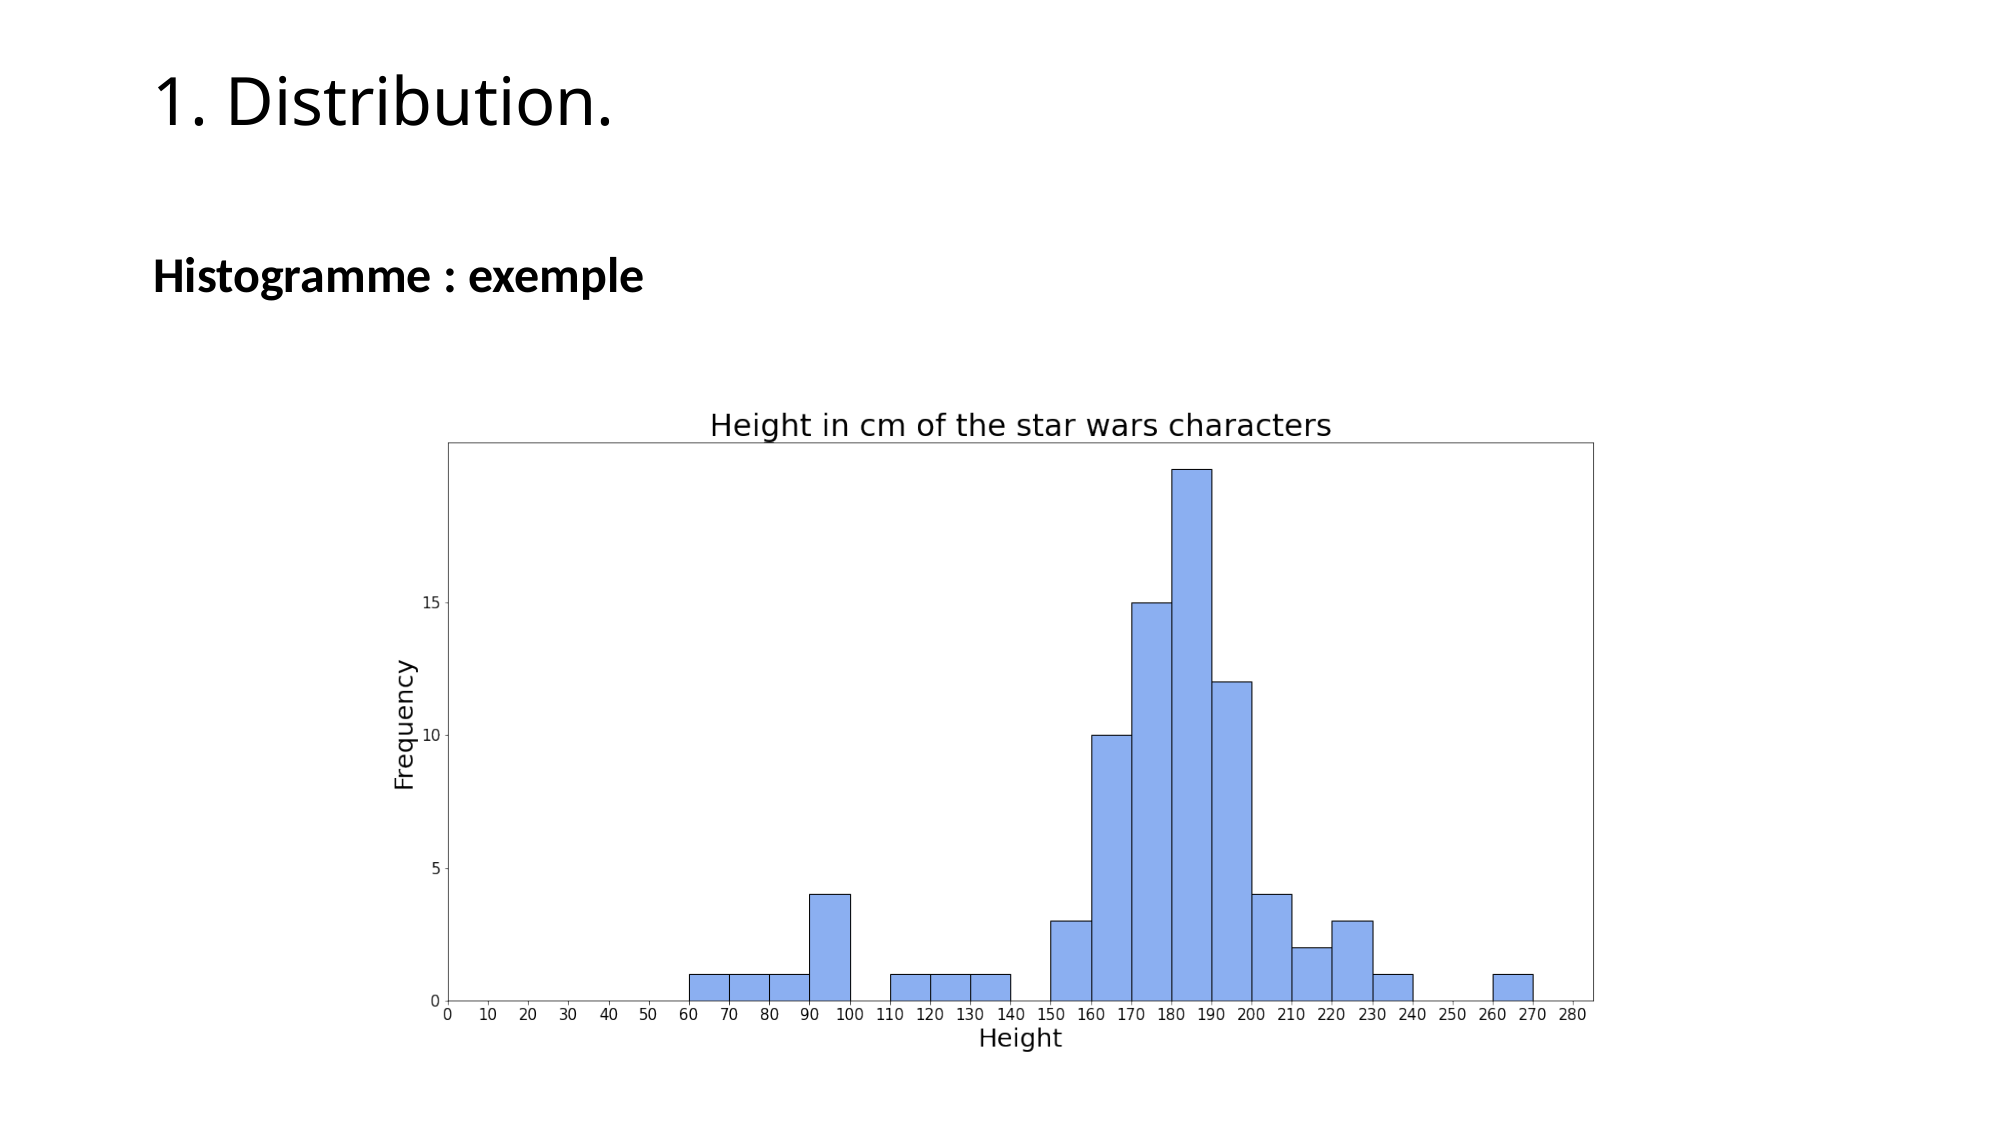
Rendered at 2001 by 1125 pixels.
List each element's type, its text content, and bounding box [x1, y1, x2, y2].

text_box Histogramme : exemple [138, 234, 1866, 310]
picture [263, 354, 1741, 1093]
text_box 1. Distribution. [137, 59, 1863, 155]
